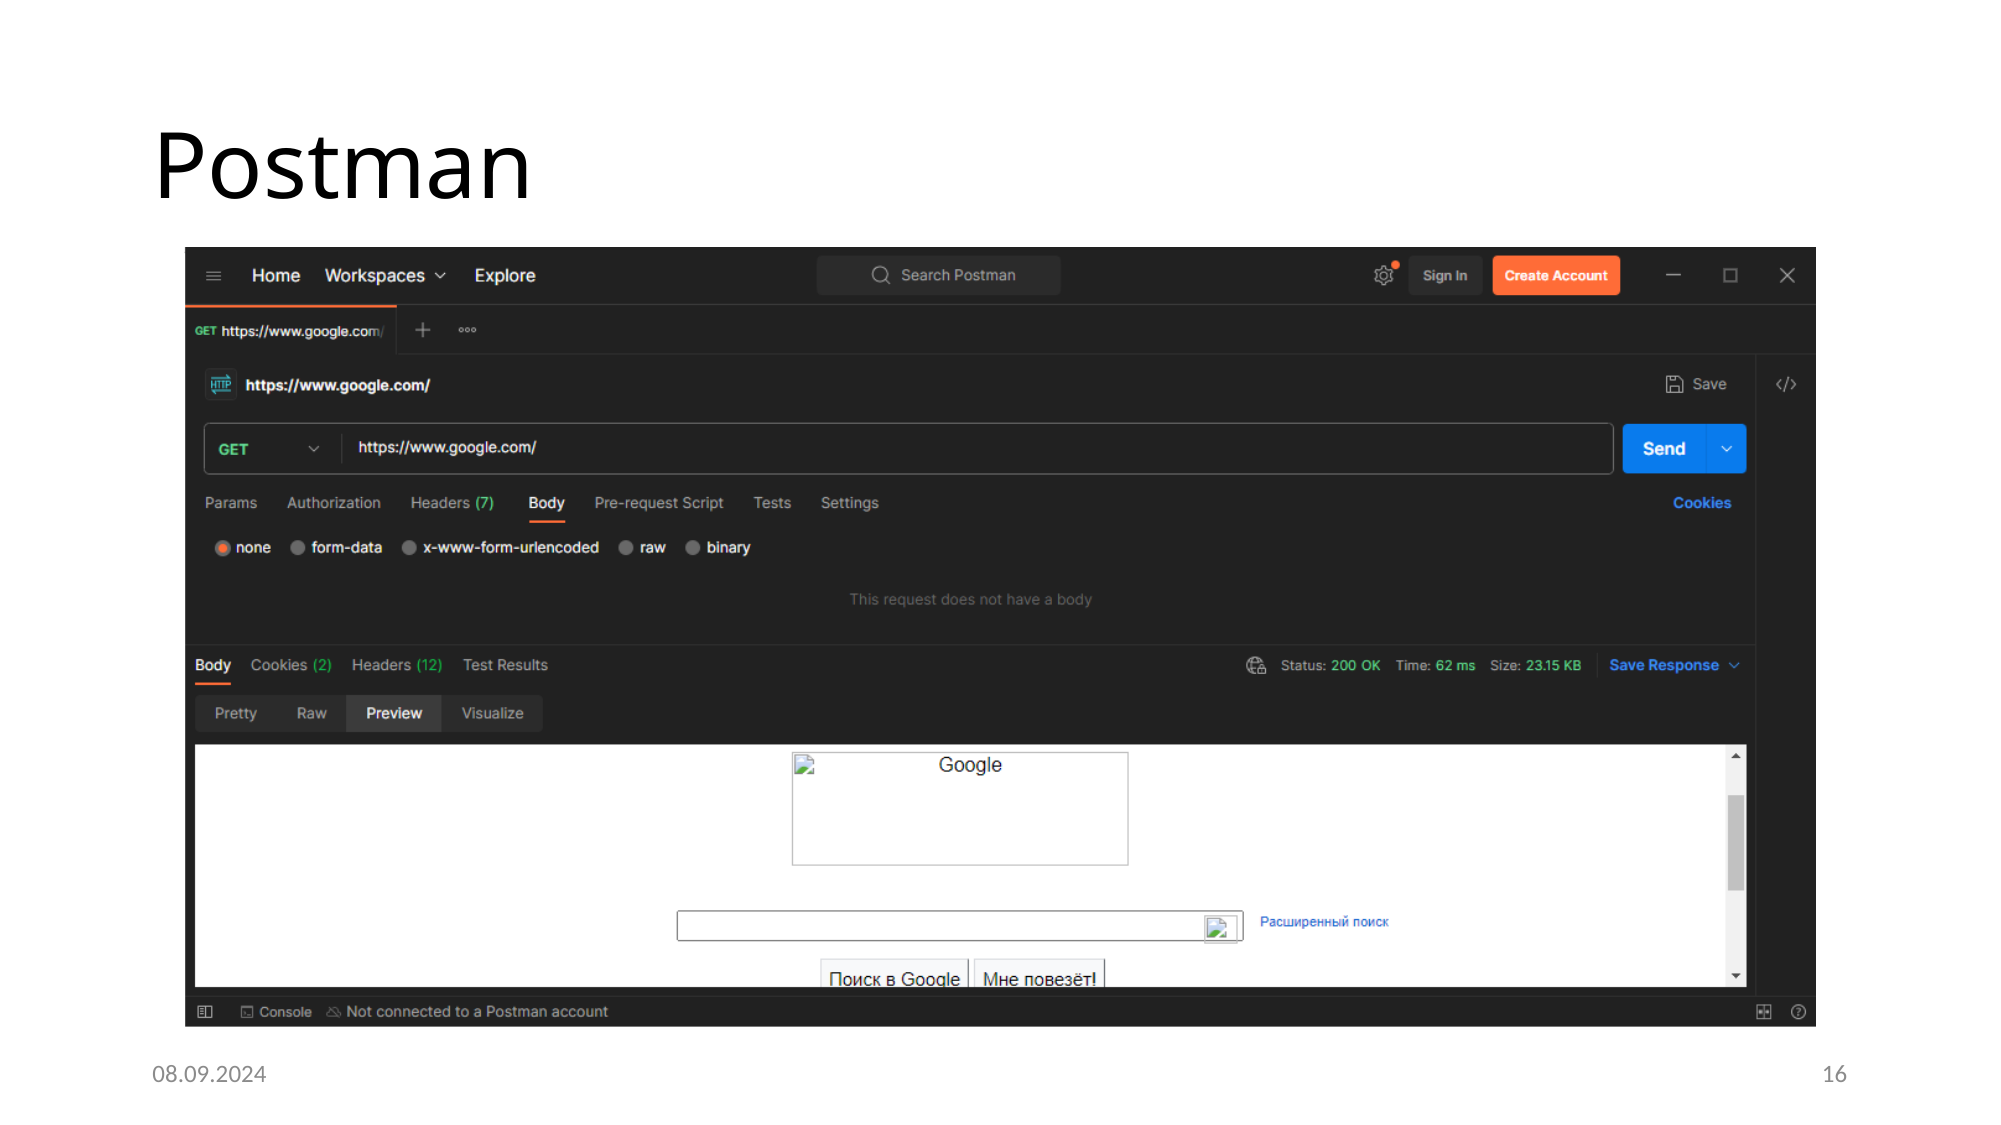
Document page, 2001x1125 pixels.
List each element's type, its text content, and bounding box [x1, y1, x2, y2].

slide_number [137, 1042, 588, 1103]
slide_number 16 [1412, 1042, 1863, 1103]
picture [184, 247, 1816, 1029]
title Postman [137, 59, 1863, 278]
